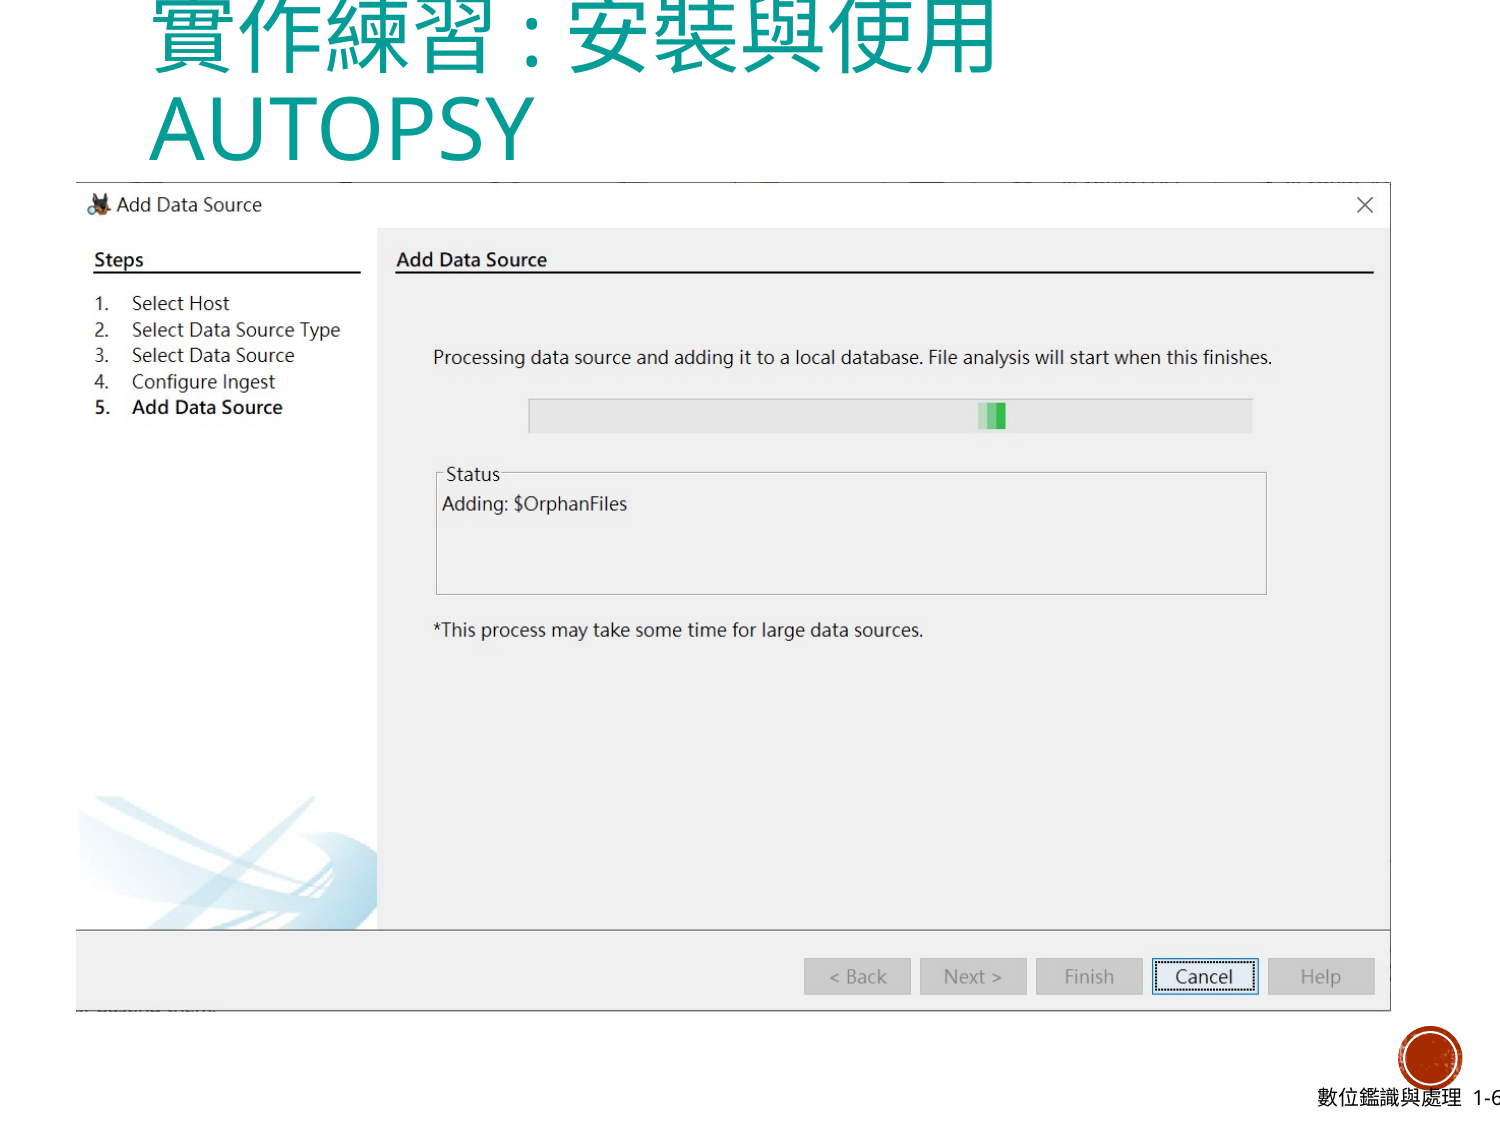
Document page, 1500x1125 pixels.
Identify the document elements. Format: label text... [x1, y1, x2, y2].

title 實作練習:安裝與使用Autopsy [134, 21, 1412, 149]
picture [76, 182, 1391, 1012]
text_box [100, 178, 1425, 705]
